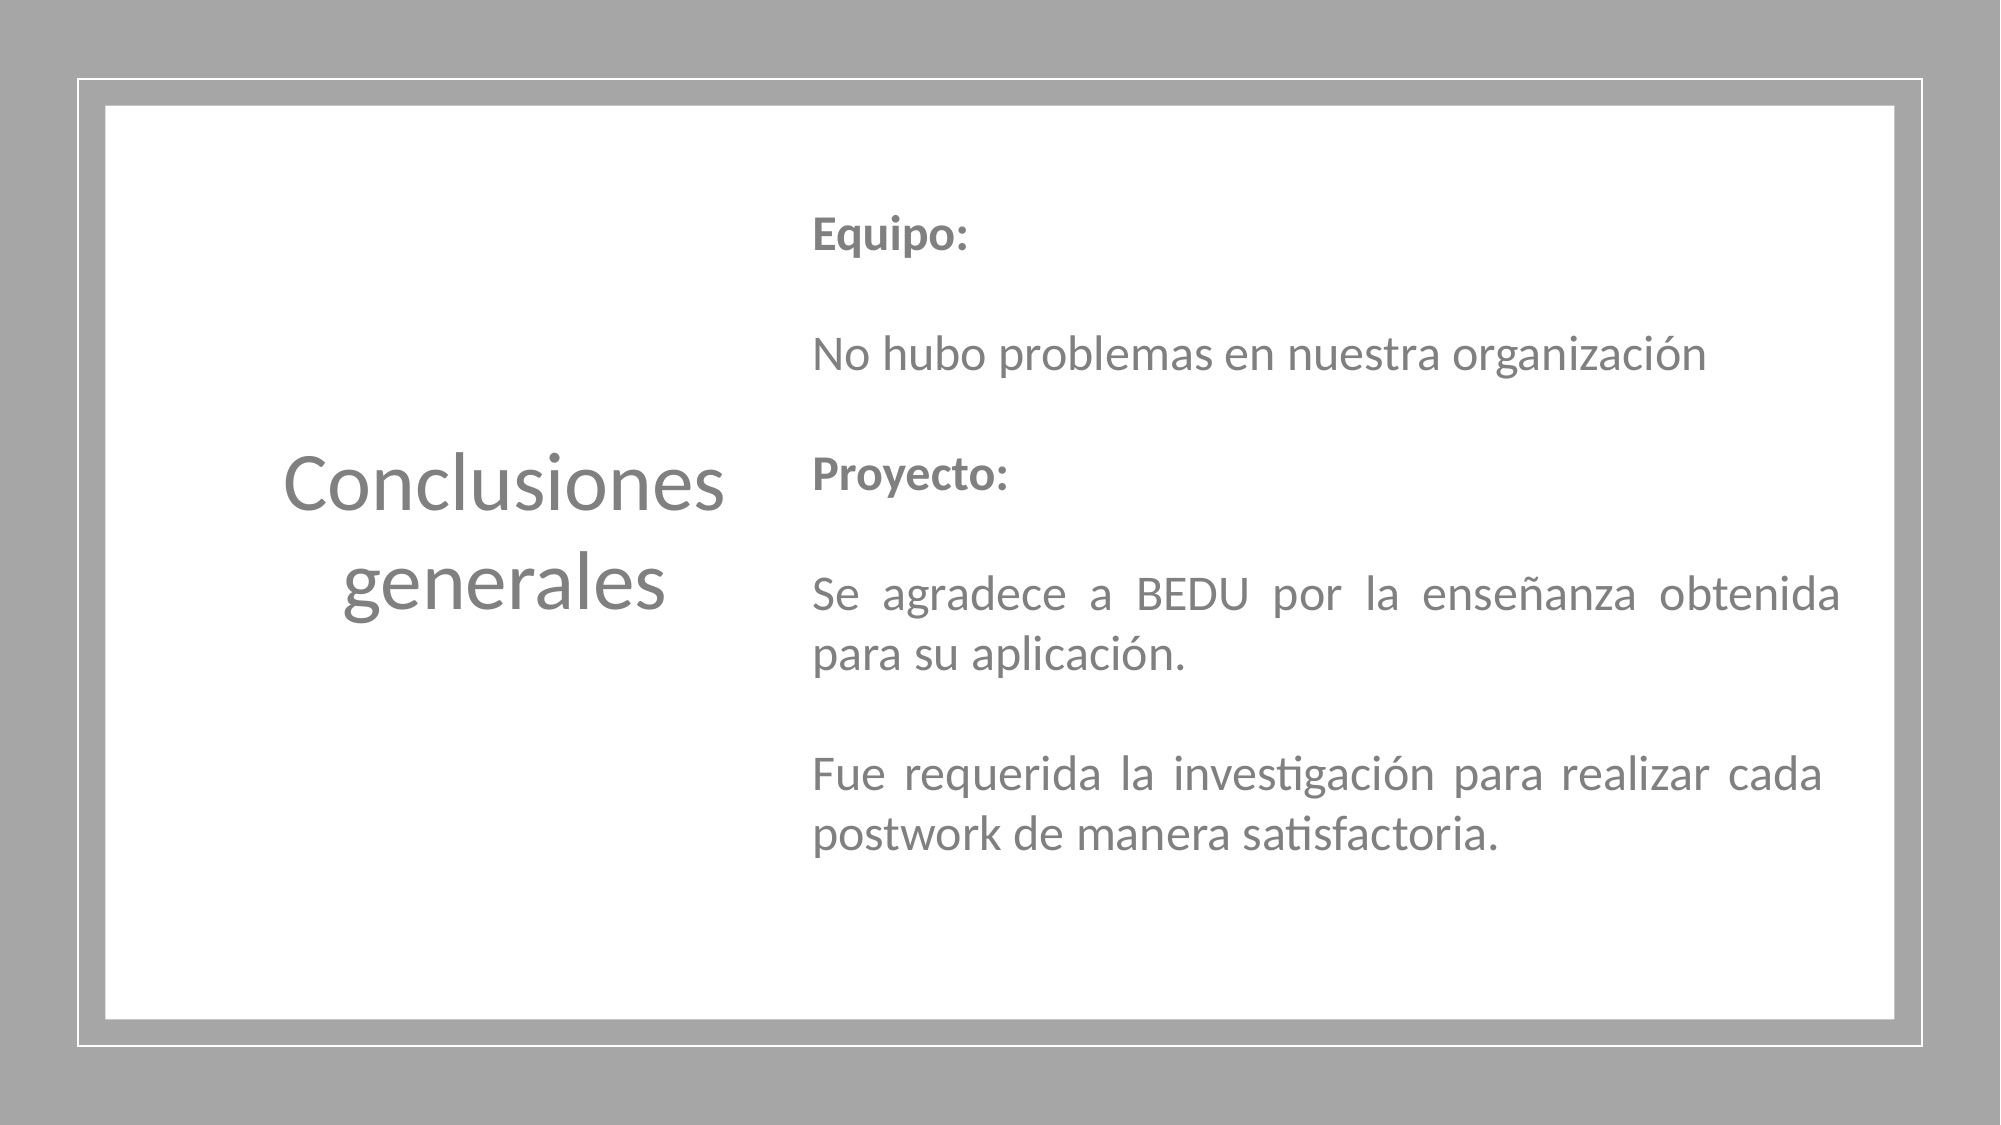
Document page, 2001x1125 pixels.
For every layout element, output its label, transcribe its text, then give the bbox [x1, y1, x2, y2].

text_box [77, 78, 1923, 1047]
text_box [104, 104, 1895, 1020]
text_box Equipo: No hubo problemas en nuestra organización Proyecto: Se agradece a BEDU por la enseñanza obtenida para su aplicación. Fue requerida la investigación para realizar cada postwork de manera satisfactoria. [797, 193, 1857, 1049]
text_box Conclusiones generales [250, 419, 760, 635]
text_box [0, 0, 2000, 1125]
